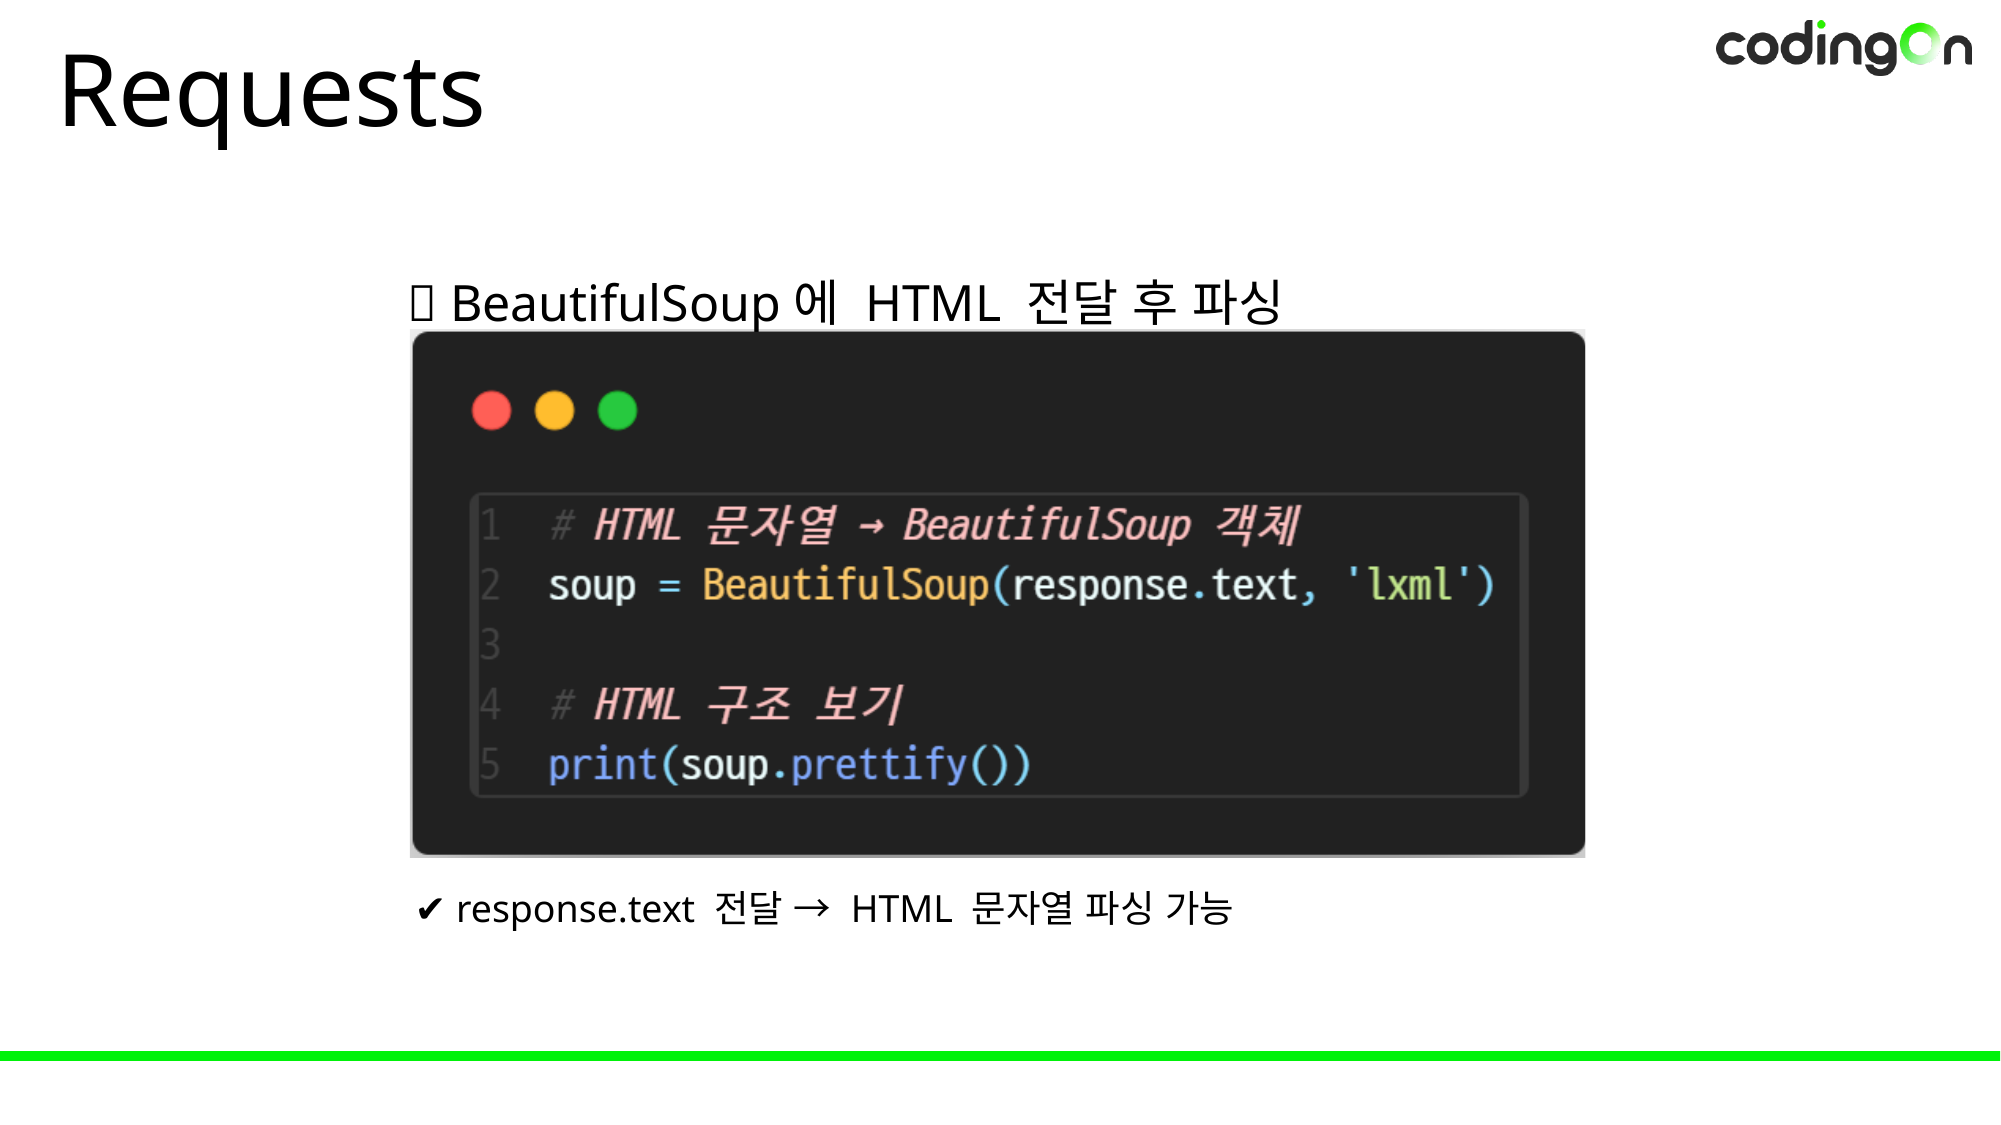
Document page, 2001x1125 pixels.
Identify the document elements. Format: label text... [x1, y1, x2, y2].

picture [1767, 20, 1972, 76]
title Requests [41, 0, 1767, 188]
text_box ✔️ response.text 전달 → HTML 문자열 파싱 가능 [399, 855, 1530, 938]
text_box ✅ BeautifulSoup에 HTML 전달 후 파싱 [392, 234, 1396, 340]
picture [409, 329, 1586, 858]
